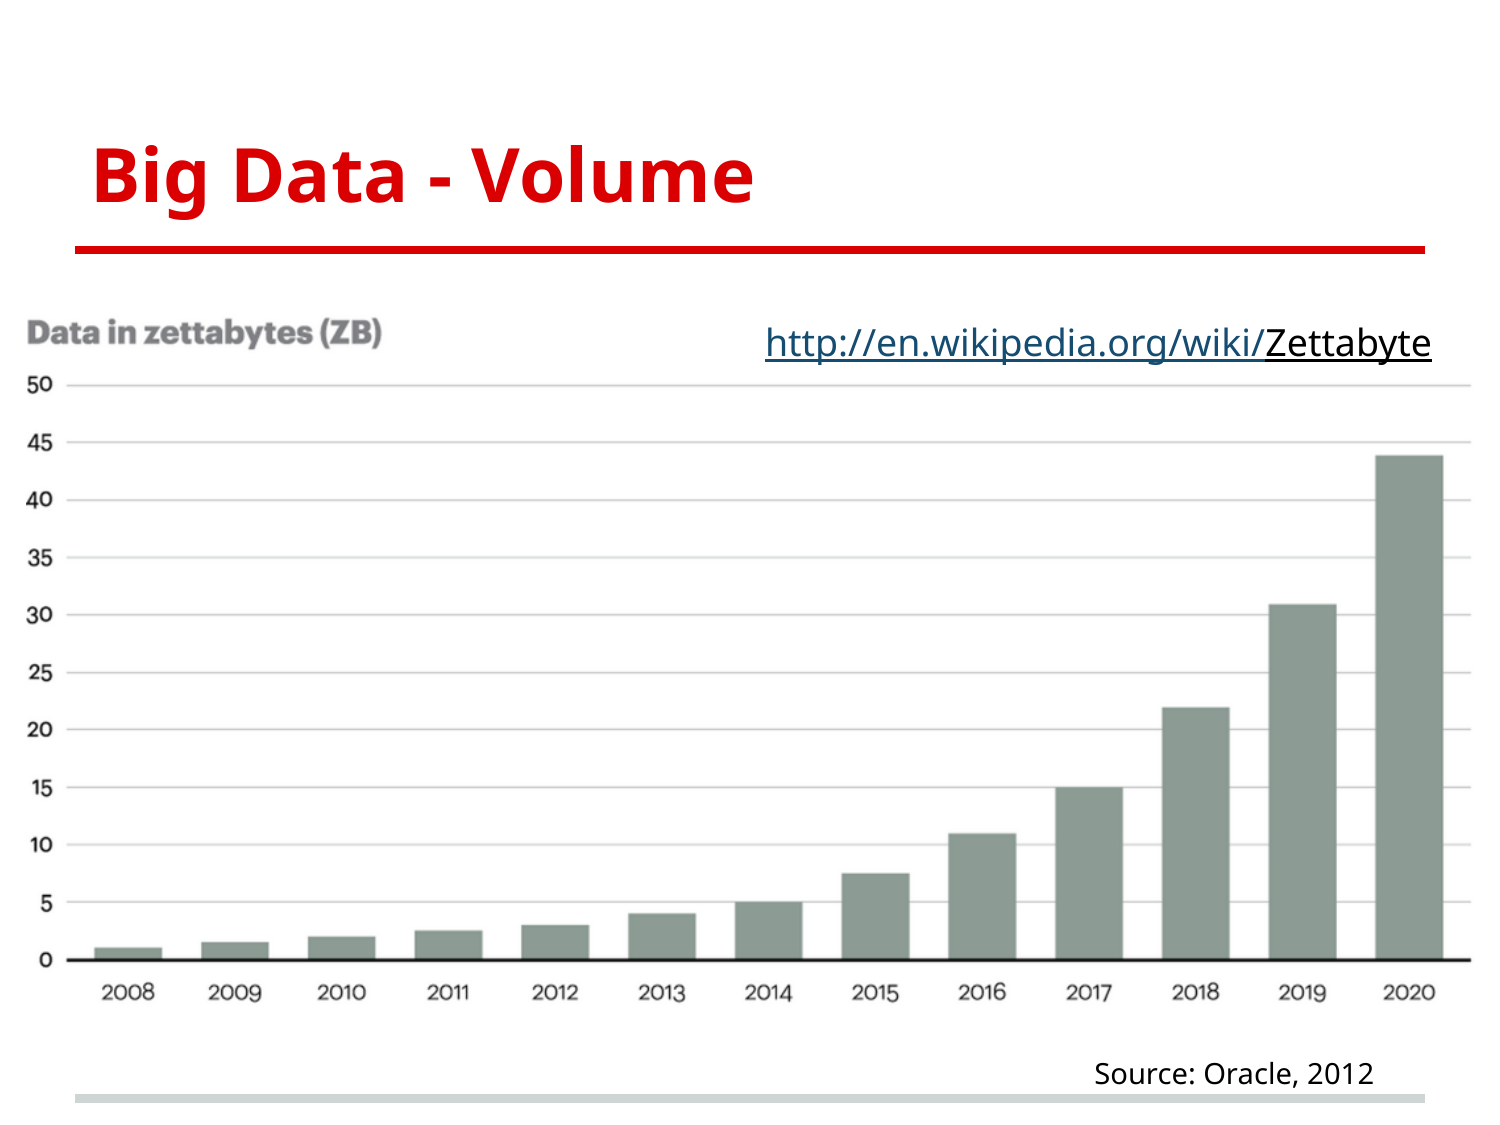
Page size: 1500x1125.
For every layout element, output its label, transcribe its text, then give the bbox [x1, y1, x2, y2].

title Big Data - Volume [75, 45, 1425, 233]
text_box Source: Oracle, 2012 [1079, 1040, 1426, 1107]
picture [26, 311, 1474, 1015]
